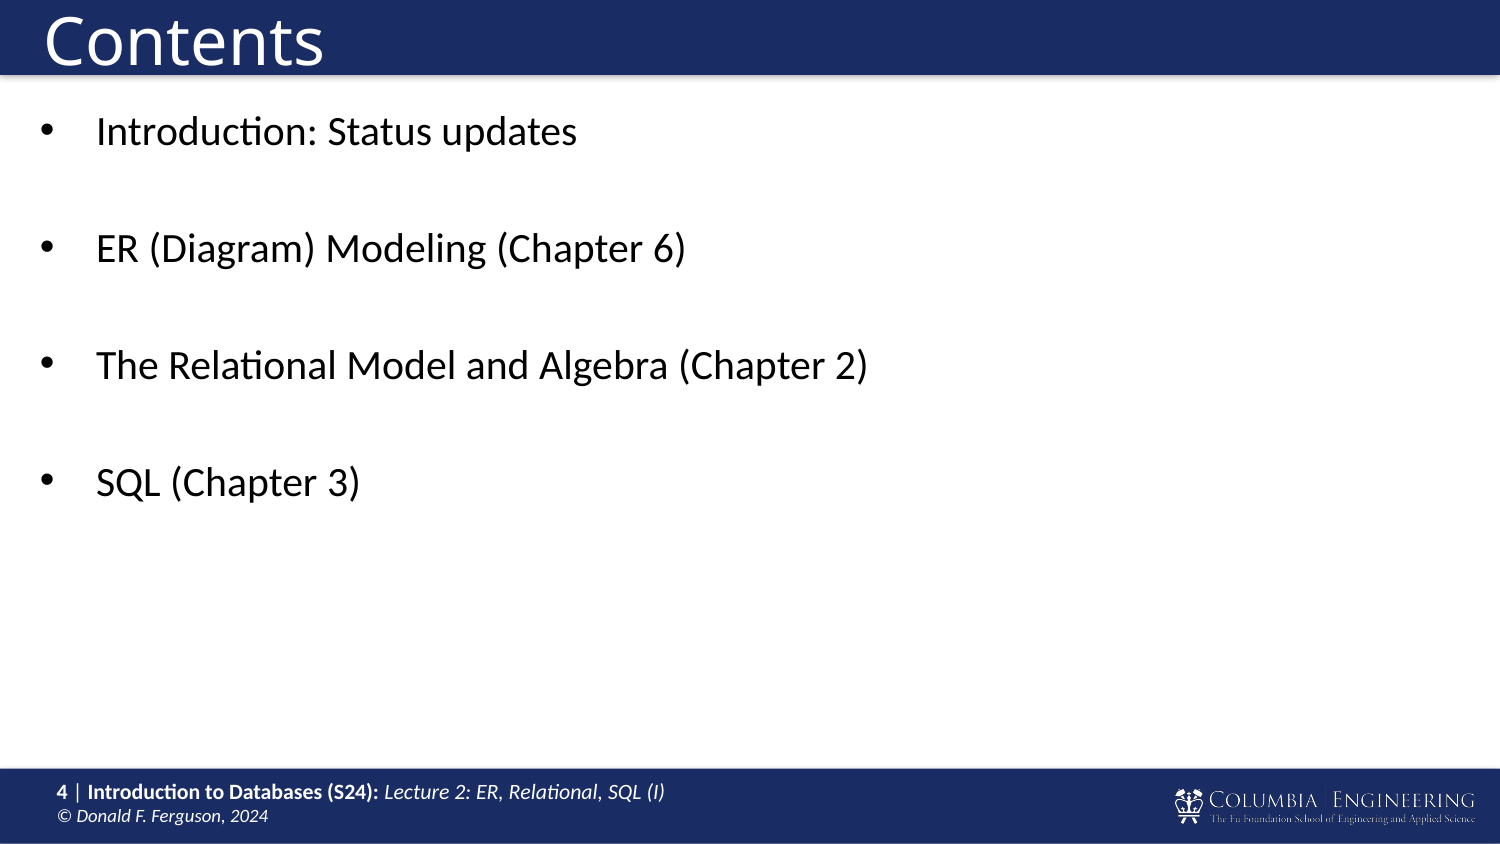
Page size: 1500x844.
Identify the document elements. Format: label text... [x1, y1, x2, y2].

list Introduction: Status updates ER (Diagram) Modeling (Chapter 6) The Relational Model and Algebra (Chapter 2) SQL (Chapter 3) [24, 96, 1475, 760]
title Contents [28, 0, 1450, 73]
